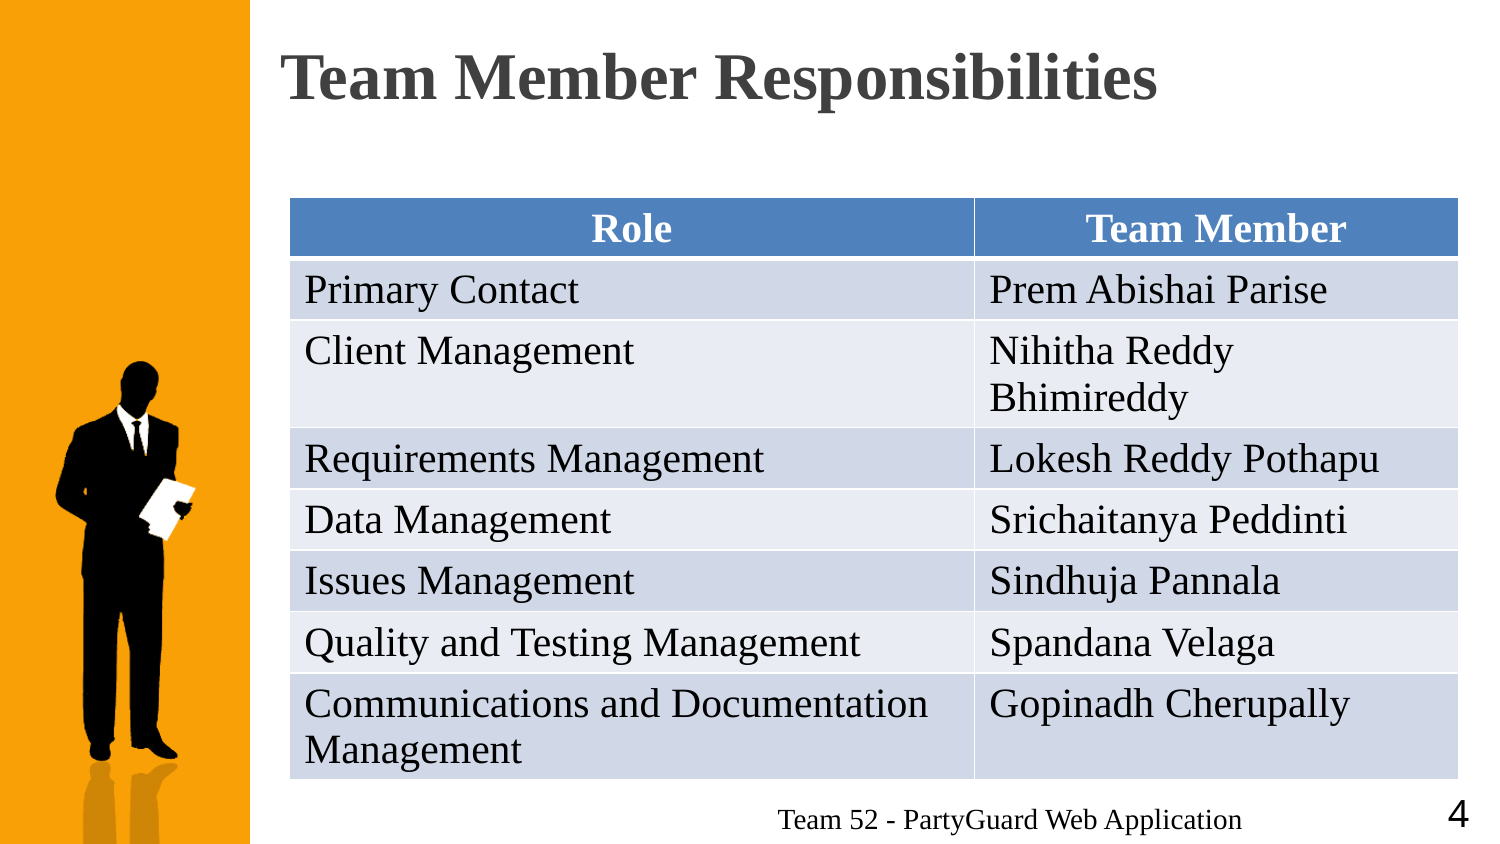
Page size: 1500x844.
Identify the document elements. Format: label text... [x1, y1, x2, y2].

table_cell Nihitha Reddy Bhimireddy [975, 321, 1458, 427]
table_cell Client Management [290, 321, 974, 427]
table_header Role [290, 198, 974, 256]
title Team Member Responsibilities [265, 0, 1500, 146]
table_cell Lokesh Reddy Pothapu [975, 428, 1458, 488]
table_cell Sindhuja Pannala [975, 551, 1458, 611]
text_box 4 [1433, 783, 1485, 843]
table_cell Spandana Velaga [975, 612, 1458, 672]
table_cell Prem Abishai Parise [975, 261, 1458, 319]
table_cell Requirements Management [290, 428, 974, 488]
table_cell Data Management [290, 490, 974, 549]
picture [0, 0, 1500, 844]
table_cell Quality and Testing Management [290, 612, 974, 672]
table_header Team Member [975, 198, 1458, 256]
table_cell Srichaitanya Peddinti [975, 490, 1458, 549]
table_cell Gopinadh Cherupally [975, 674, 1458, 779]
table_cell Issues Management [290, 551, 974, 611]
text_box Team 52 - PartyGuard Web Application [762, 793, 1258, 843]
table_cell Communications and Documentation Management [290, 674, 974, 779]
table_cell Primary Contact [290, 261, 974, 319]
